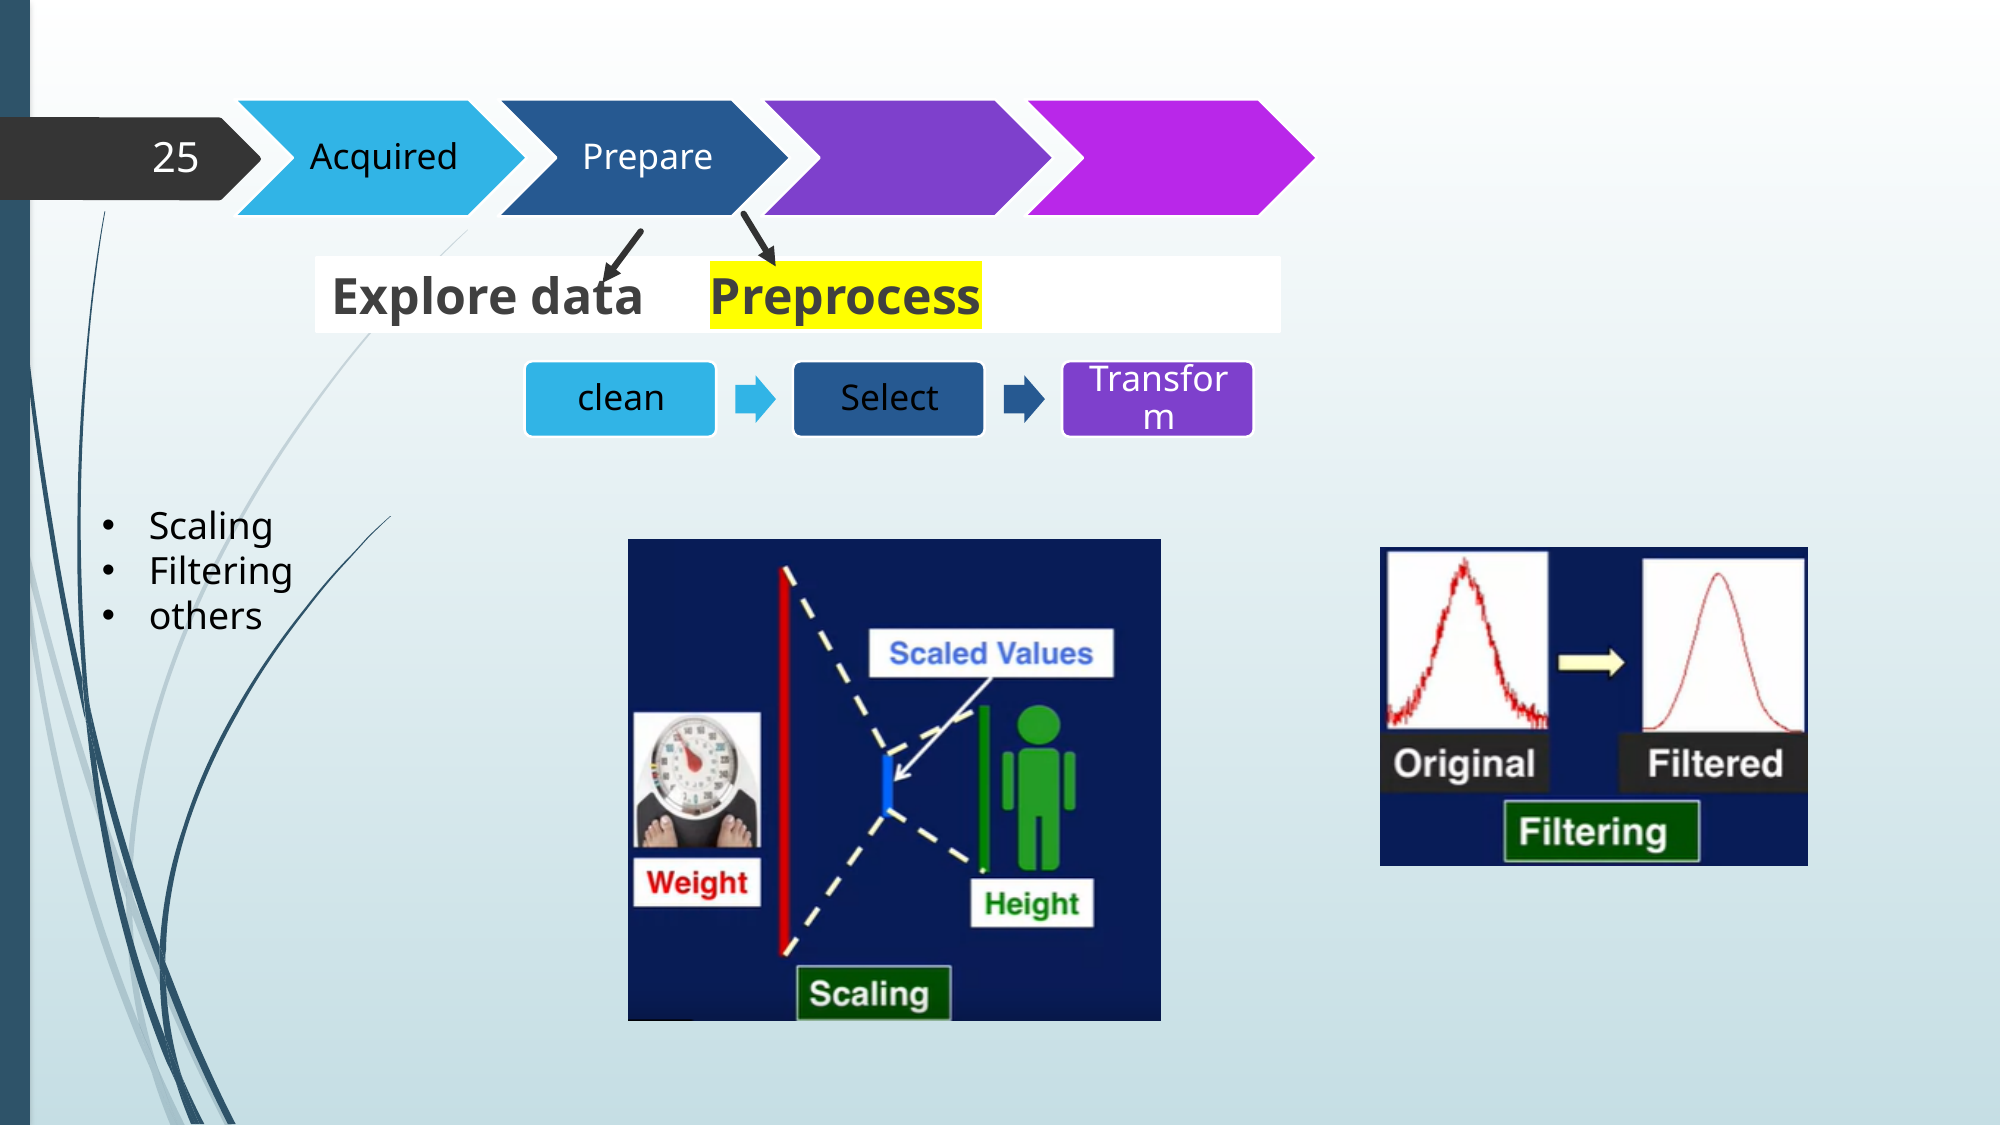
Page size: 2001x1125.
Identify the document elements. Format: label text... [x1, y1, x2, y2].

slide_number 25 [87, 129, 216, 190]
text_box Scaling Filtering others [87, 449, 840, 645]
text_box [602, 274, 641, 284]
text_box Explore data Preprocess [315, 274, 1281, 333]
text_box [233, 50, 1318, 265]
picture [627, 539, 1161, 1021]
picture [1380, 547, 1808, 866]
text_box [523, 360, 1254, 438]
